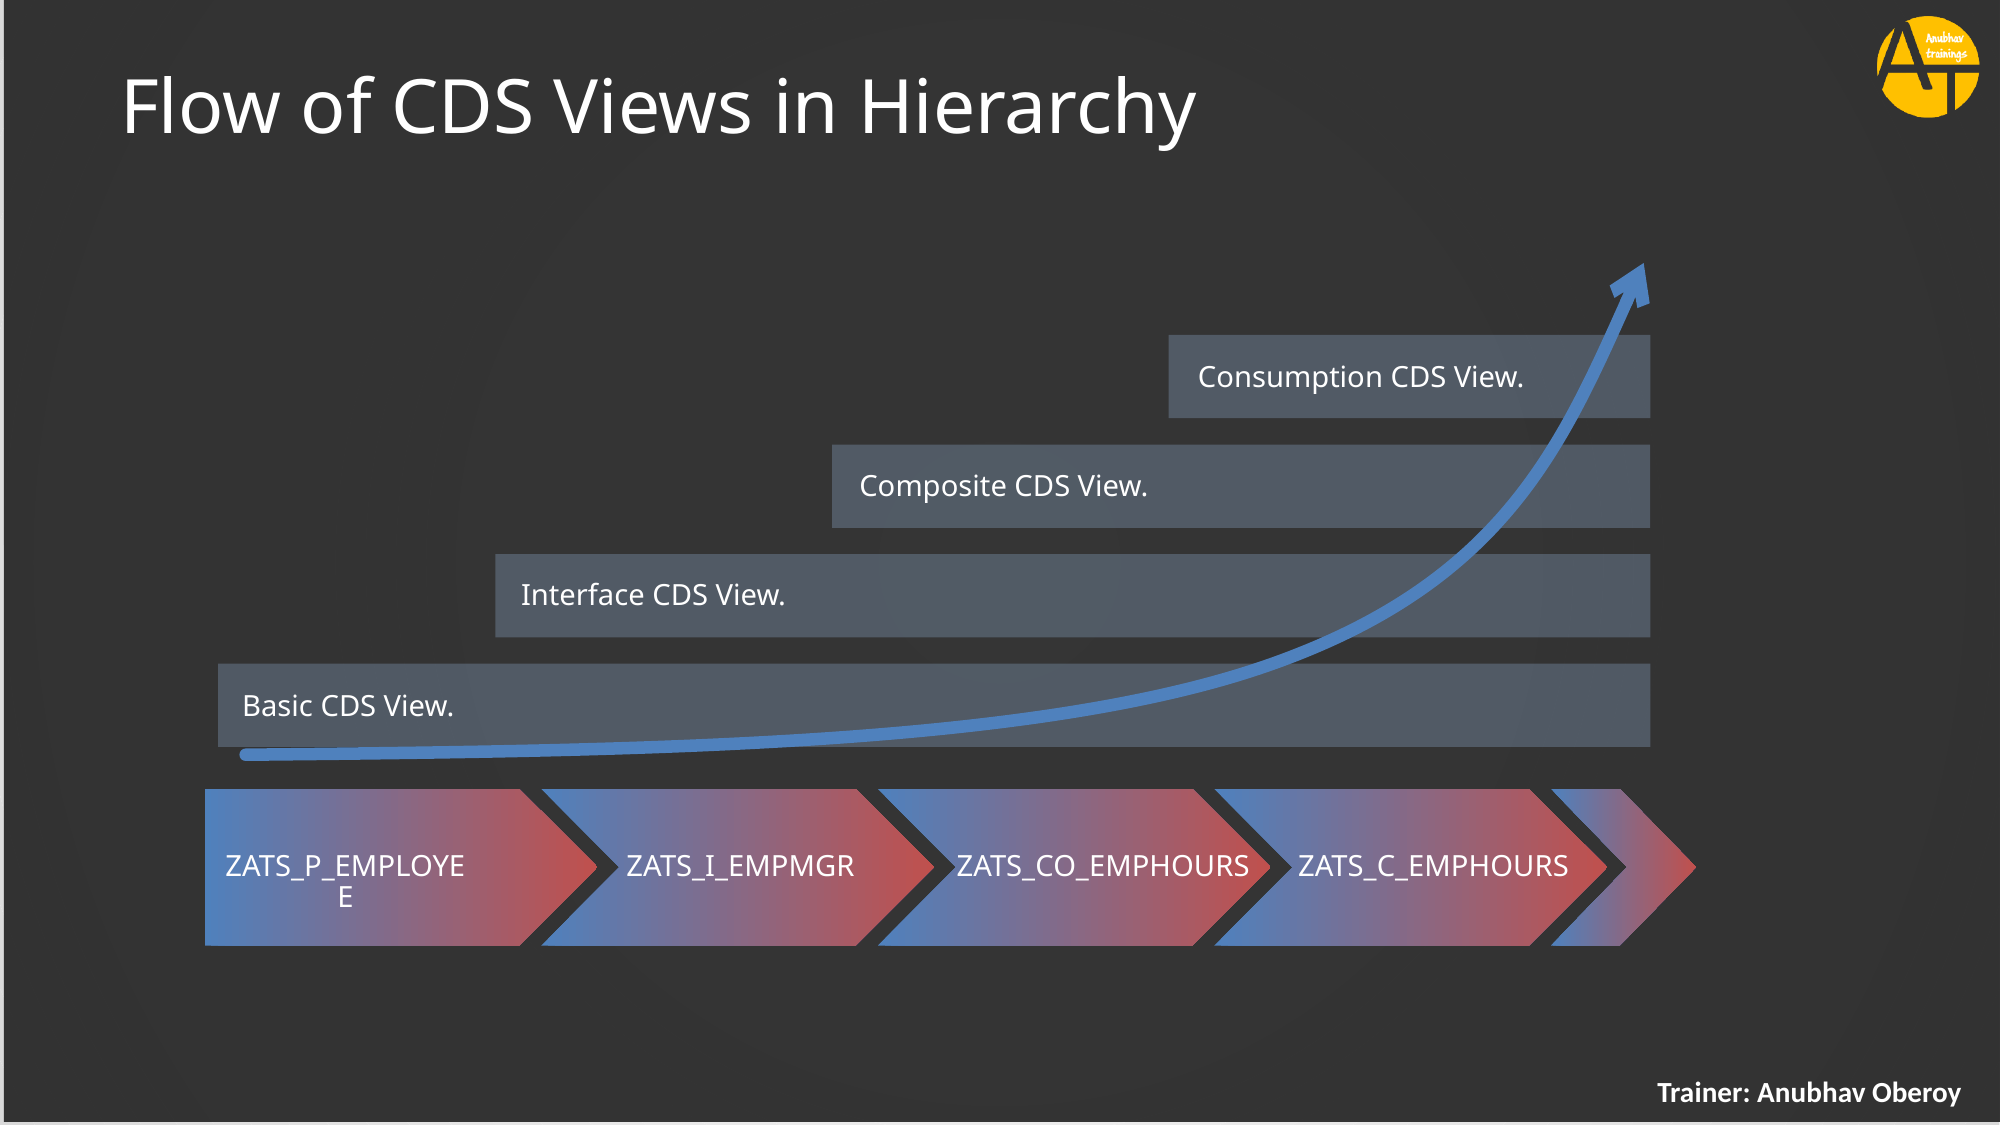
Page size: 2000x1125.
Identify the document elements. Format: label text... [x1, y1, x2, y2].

text_box [243, 402, 1581, 757]
text_box [1167, 333, 1441, 420]
picture [1866, 9, 1985, 126]
text_box Composite CDS View. [859, 463, 1244, 510]
text_box [830, 442, 1131, 530]
text_box [1340, 552, 1652, 639]
text_box Interface CDS View. [521, 572, 906, 619]
text_box [1382, 262, 1646, 398]
title Flow of CDS Views in Hierarchy [99, 45, 1900, 162]
text_box [216, 662, 506, 749]
footer Trainer: Anubhav Oberoy [1625, 1061, 1994, 1121]
text_box [1491, 442, 1652, 530]
text_box Basic CDS View. [242, 684, 627, 731]
text_box [1572, 333, 1652, 420]
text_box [204, 788, 1697, 946]
text_box [687, 662, 1652, 749]
text_box [493, 552, 819, 639]
text_box Consumption CDS View. [1197, 355, 1583, 402]
text_box [2, 0, 2000, 1124]
